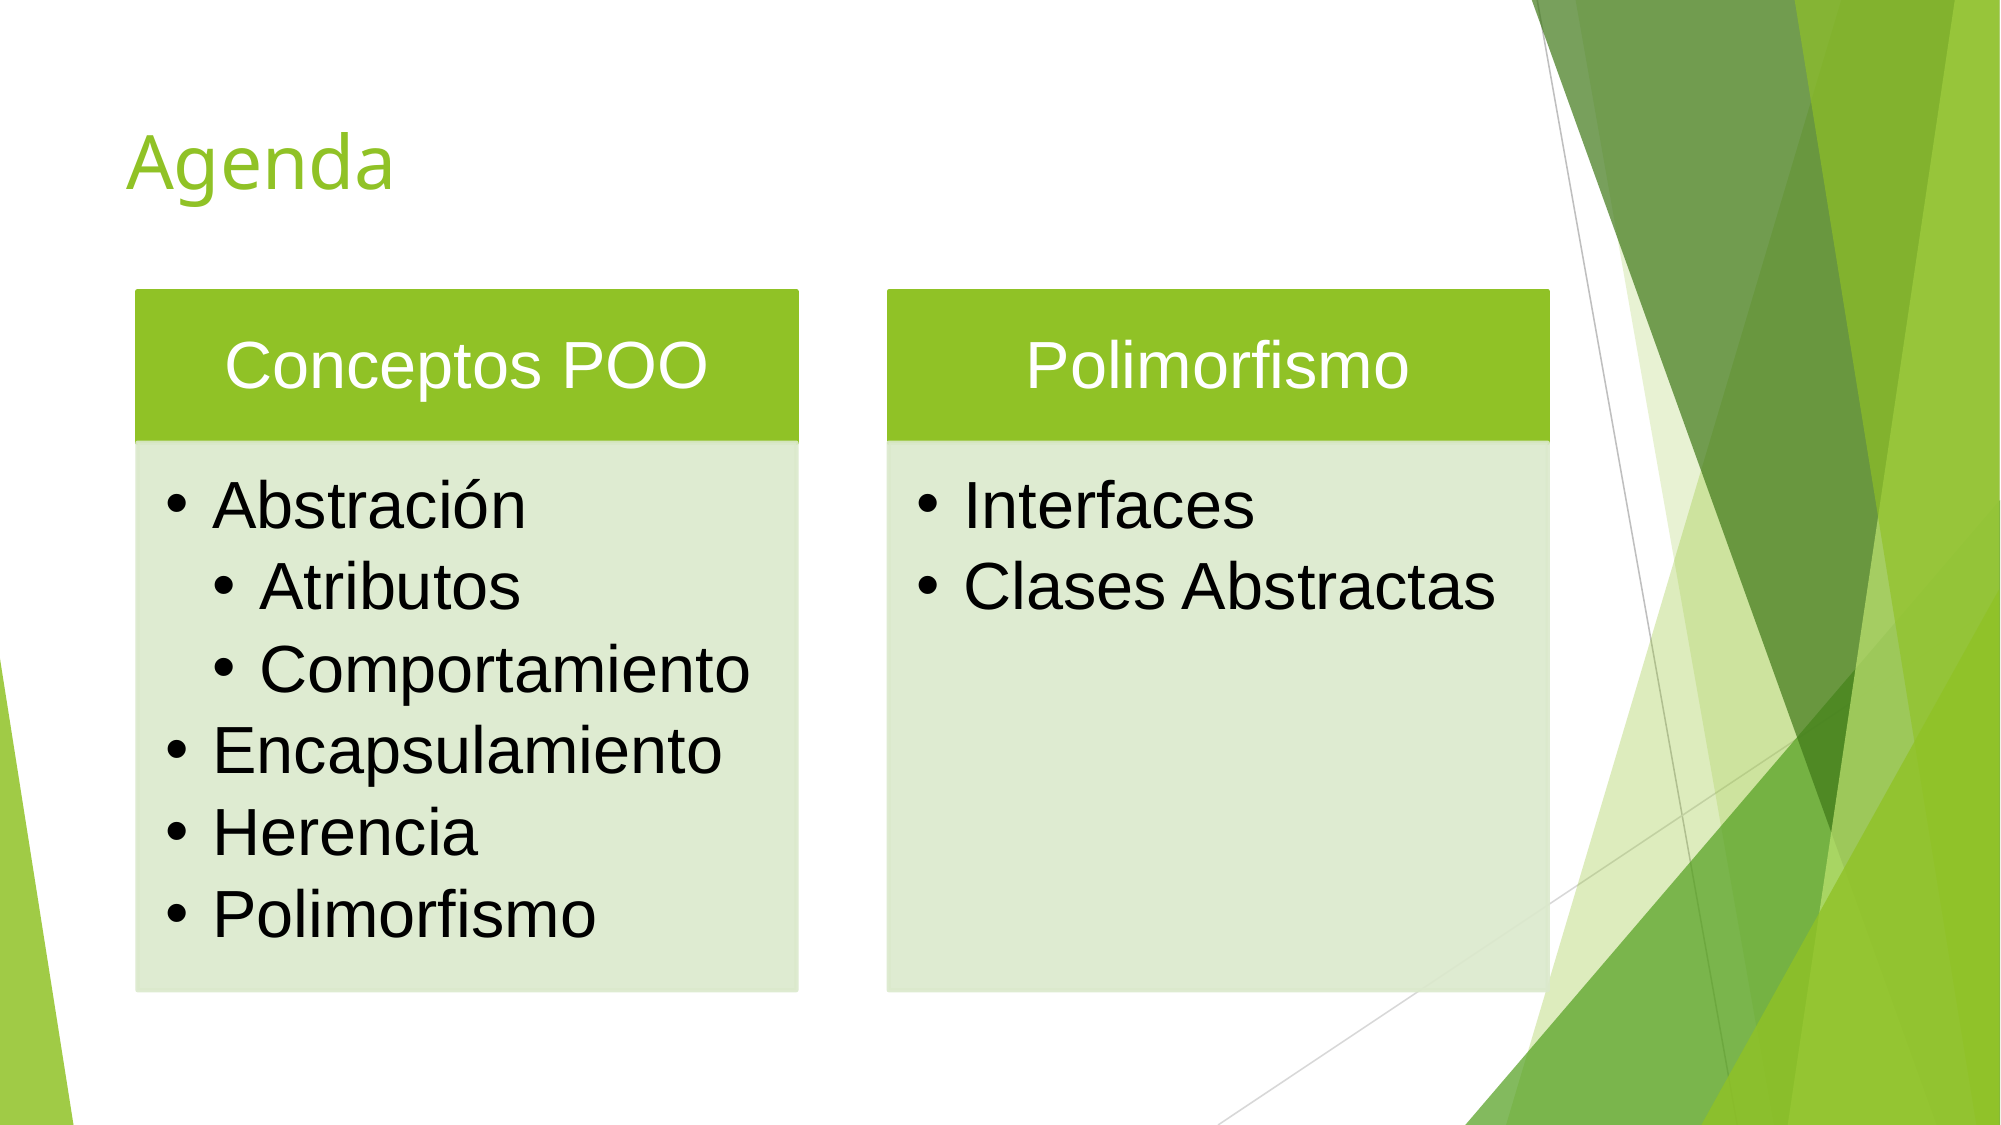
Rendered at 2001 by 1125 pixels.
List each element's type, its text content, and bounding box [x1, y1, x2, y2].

title Agenda [111, 99, 1522, 317]
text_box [137, 256, 1548, 1026]
